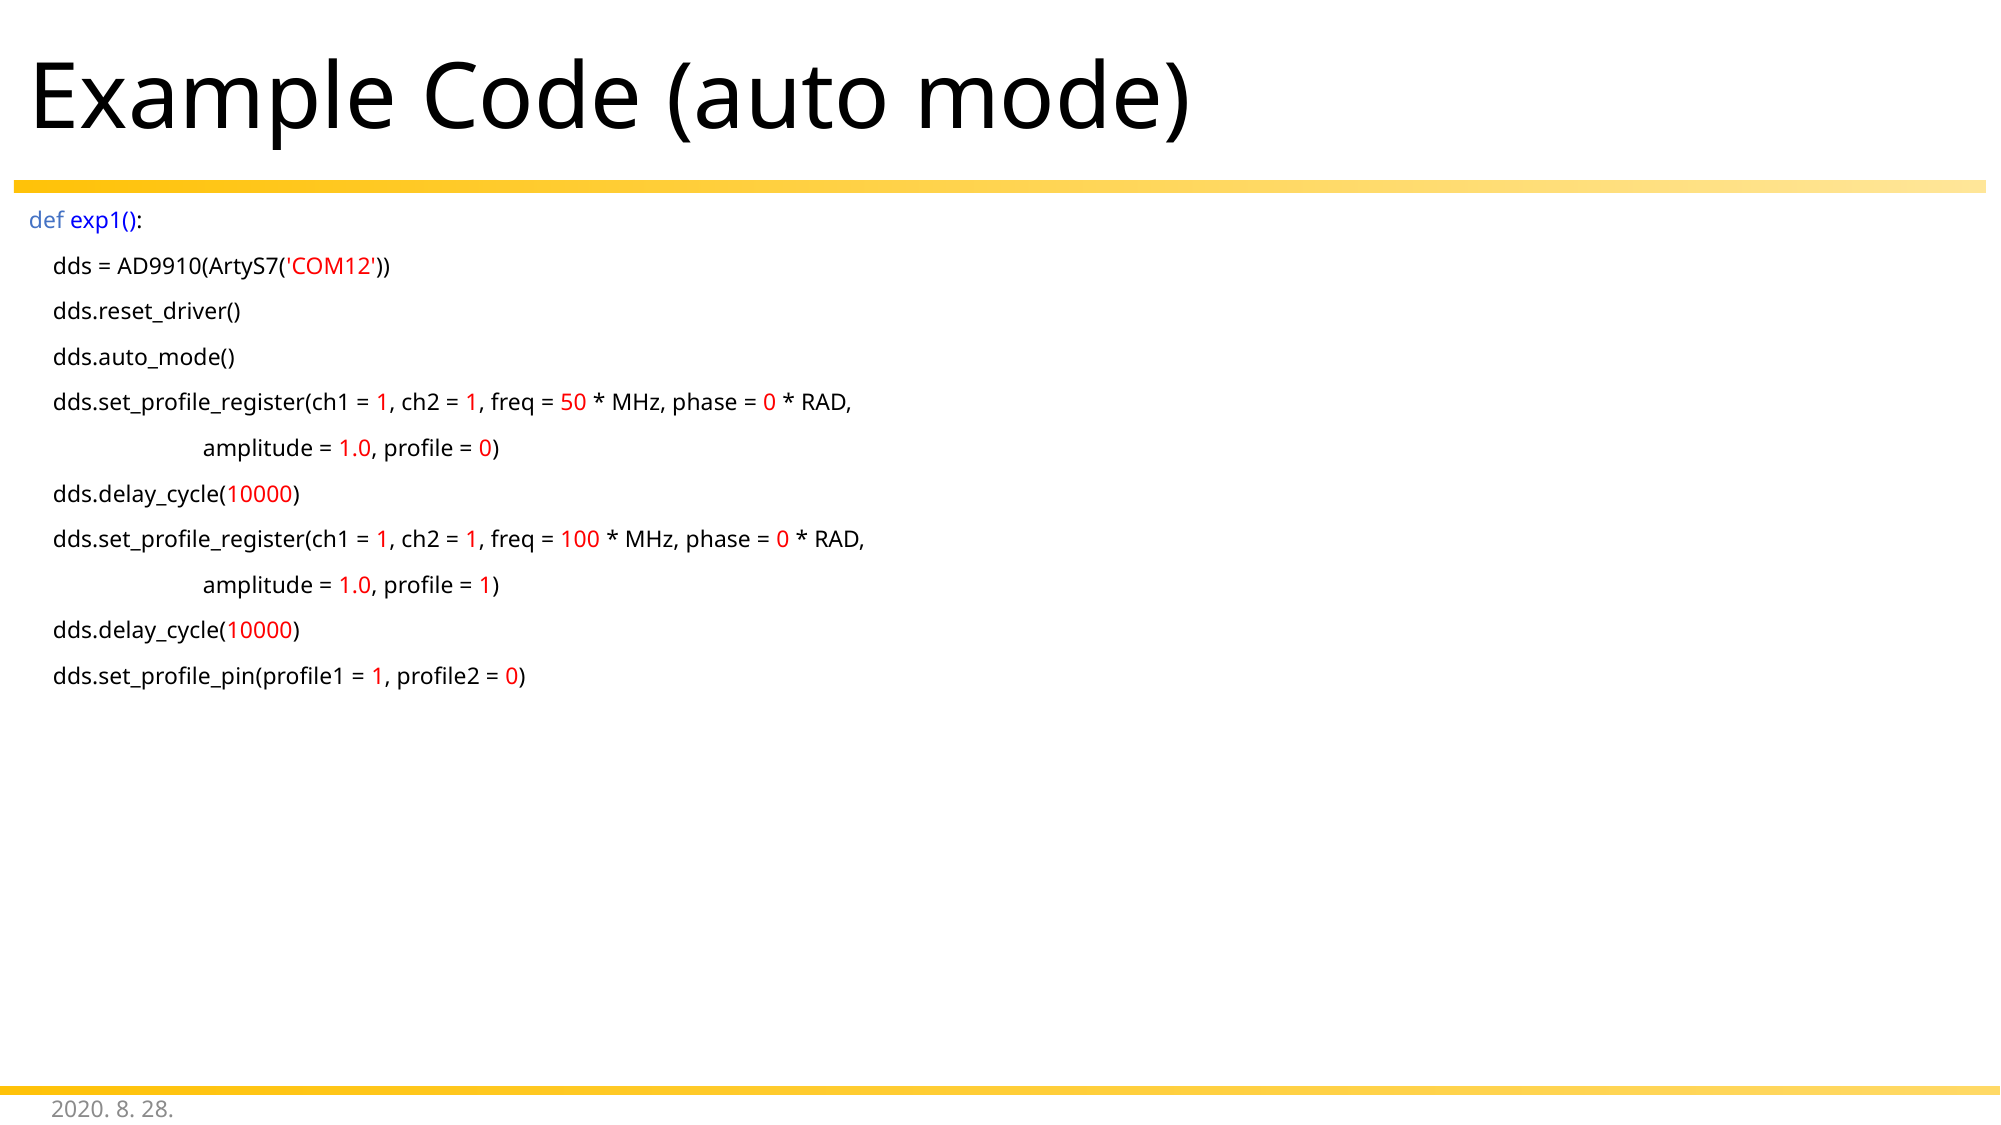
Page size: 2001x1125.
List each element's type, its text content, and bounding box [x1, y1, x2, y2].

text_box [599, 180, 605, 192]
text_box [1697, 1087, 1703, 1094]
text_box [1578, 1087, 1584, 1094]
list def exp1(): dds = AD9910(ArtyS7('COM12')) dds.reset_driver() dds.auto_mode() dds.set_profile_register(ch1 = 1, ch2 = 1, freq = 50 * MHz, phase = 0 * RAD, amplitude = 1.0, profile = 0) dds.delay_cycle(10000) dds.set_profile_register(ch1 = 1, ch2 = 1, freq = 100 * MHz, phase = 0 * RAD, amplitude = 1.0, profile = 1) dds.delay_cycle(10000) dds.set_profile_pin(profile1 = 1, profile2 = 0) [13, 201, 1986, 1014]
slide_number 2020. 8. 28. [36, 1078, 486, 1125]
text_box sck [1008, 180, 1014, 192]
title Example Code (auto mode) [13, 25, 1986, 173]
